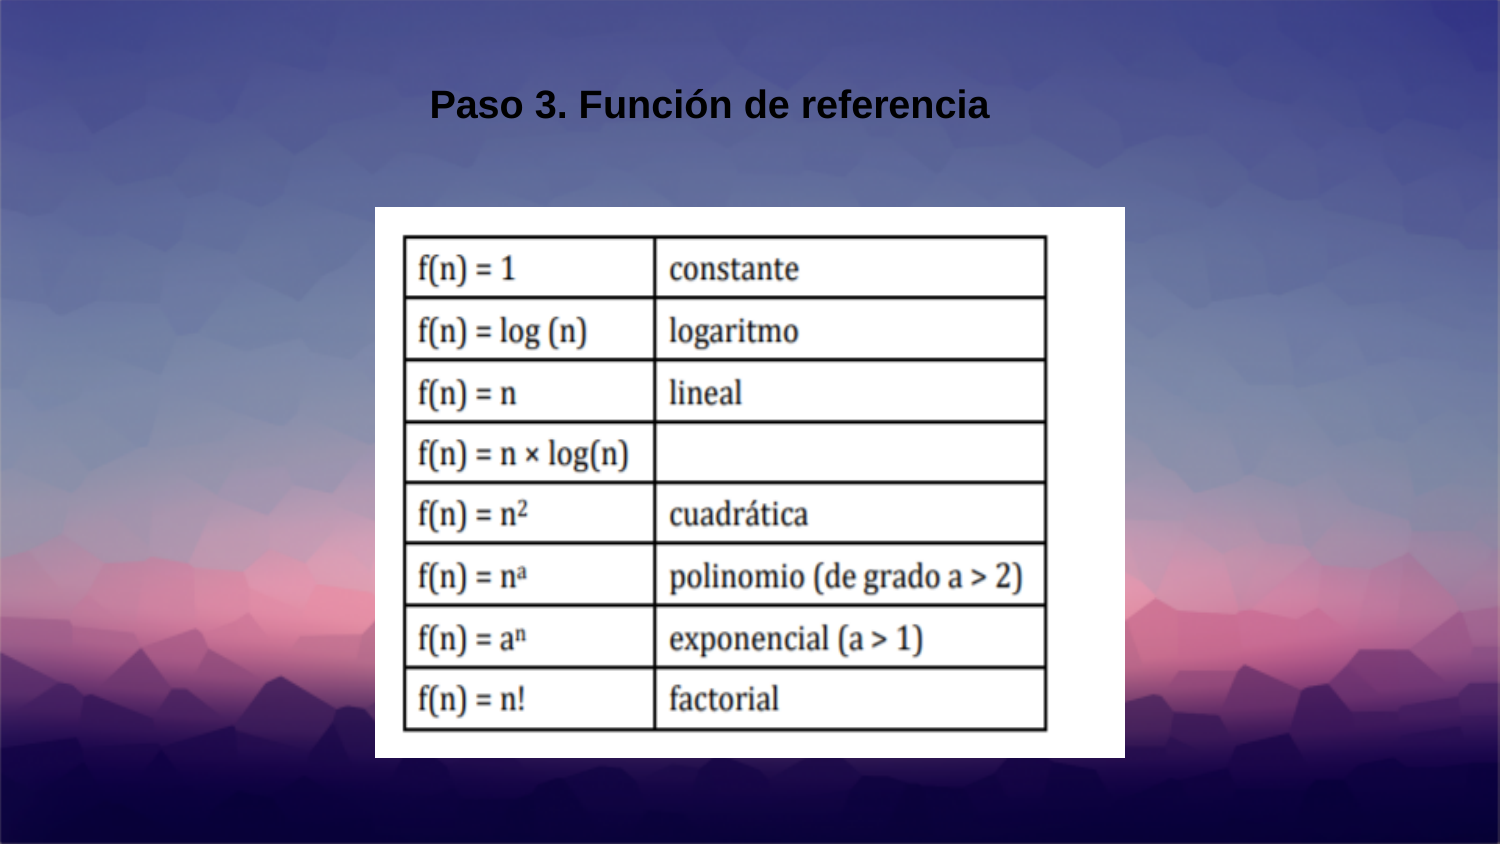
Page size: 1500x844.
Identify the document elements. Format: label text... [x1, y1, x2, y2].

title Paso 3. Función de referencia [414, 57, 1086, 148]
picture [0, 0, 1500, 844]
